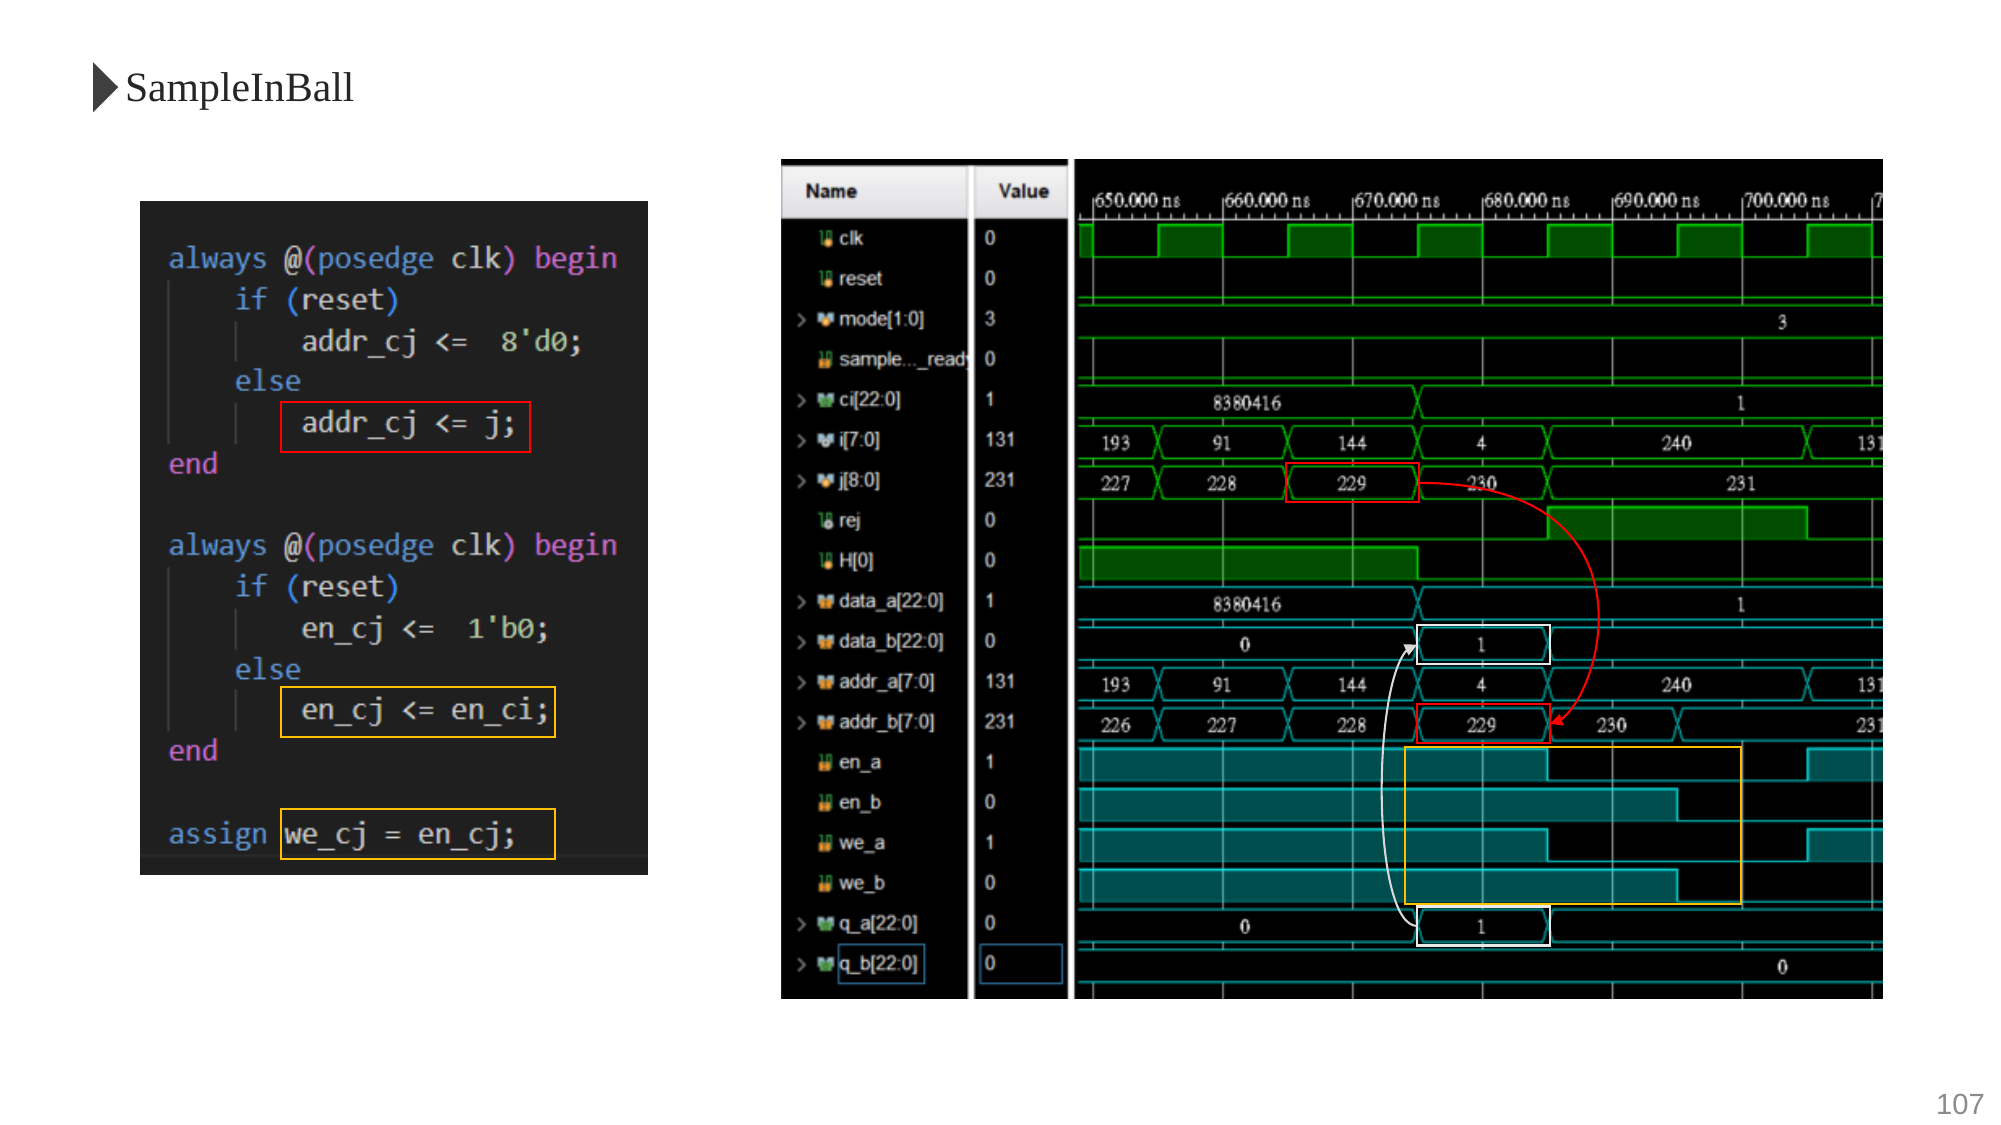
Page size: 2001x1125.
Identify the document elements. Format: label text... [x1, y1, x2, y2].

picture [140, 201, 648, 875]
slide_number 107 [1550, 1072, 2000, 1125]
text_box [1419, 482, 1550, 724]
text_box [93, 52, 371, 118]
picture [781, 159, 1883, 999]
